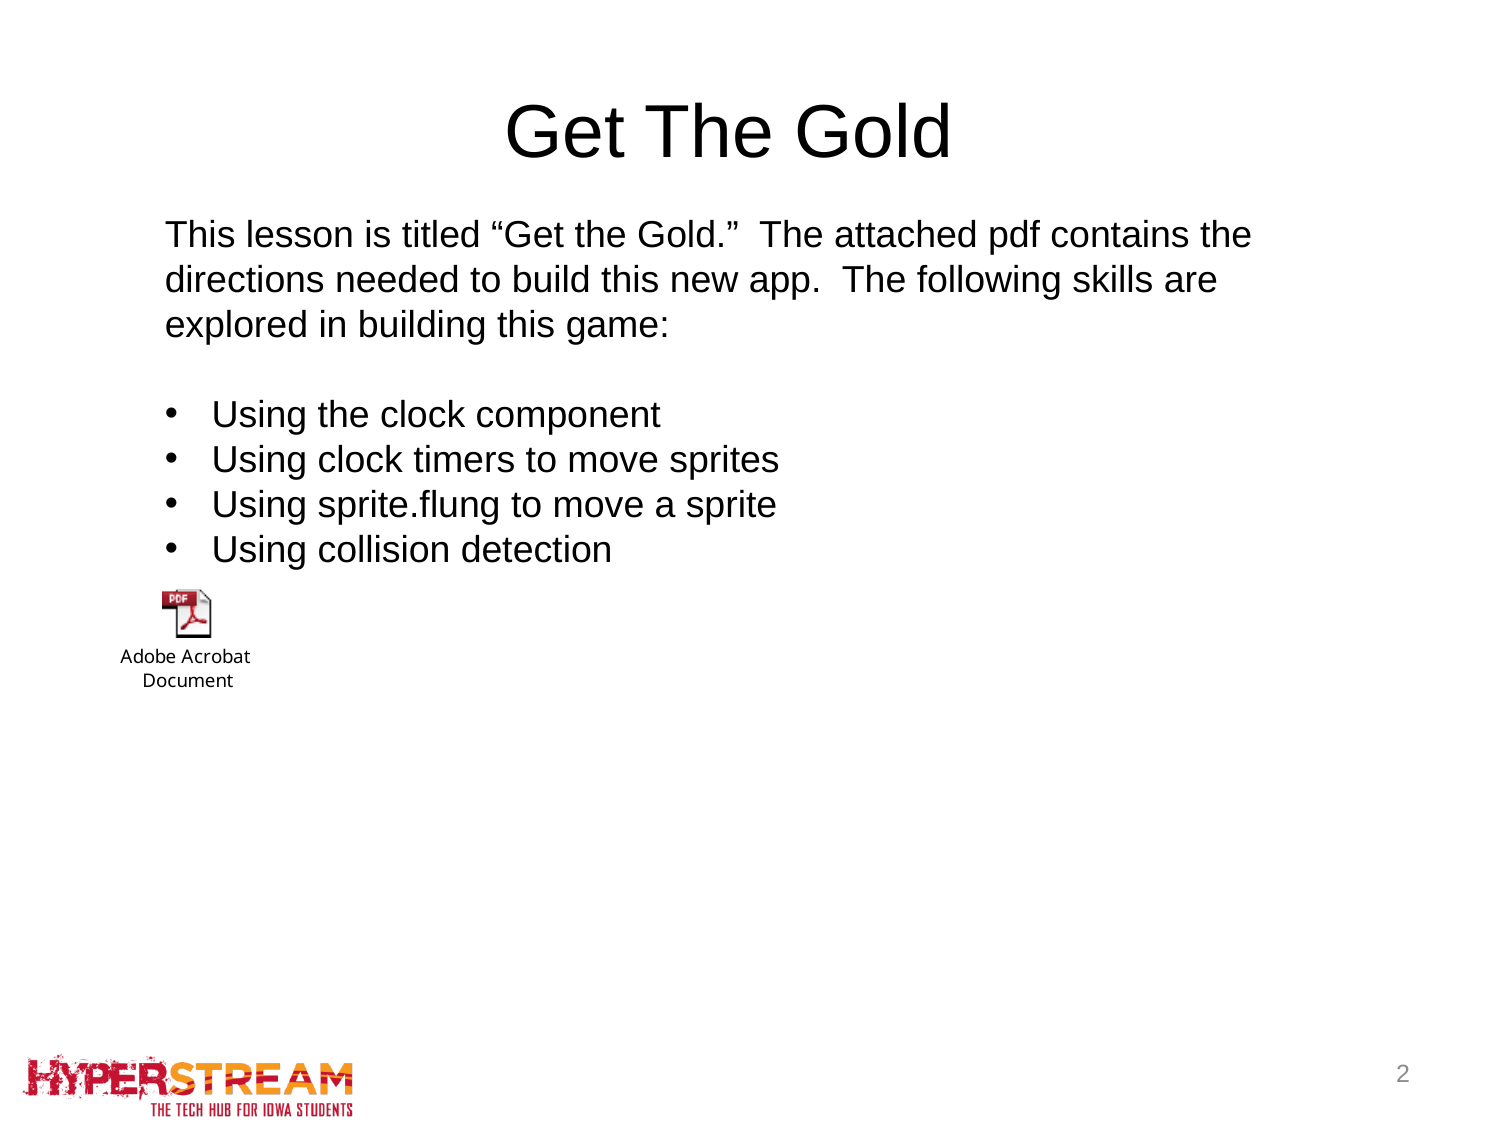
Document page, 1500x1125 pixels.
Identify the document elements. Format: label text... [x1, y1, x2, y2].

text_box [112, 587, 263, 715]
picture [12, 1045, 363, 1125]
slide_number 2 [1074, 1042, 1425, 1103]
text_box This lesson is titled “Get the Gold.” The attached pdf contains the directions needed to build this new app. The following skills are explored in building this game: Using the clock component Using clock timers to move sprites Using sprite.flung to move a sprite Using collision detection [149, 202, 1338, 668]
text_box Get The Gold [53, 74, 1404, 180]
